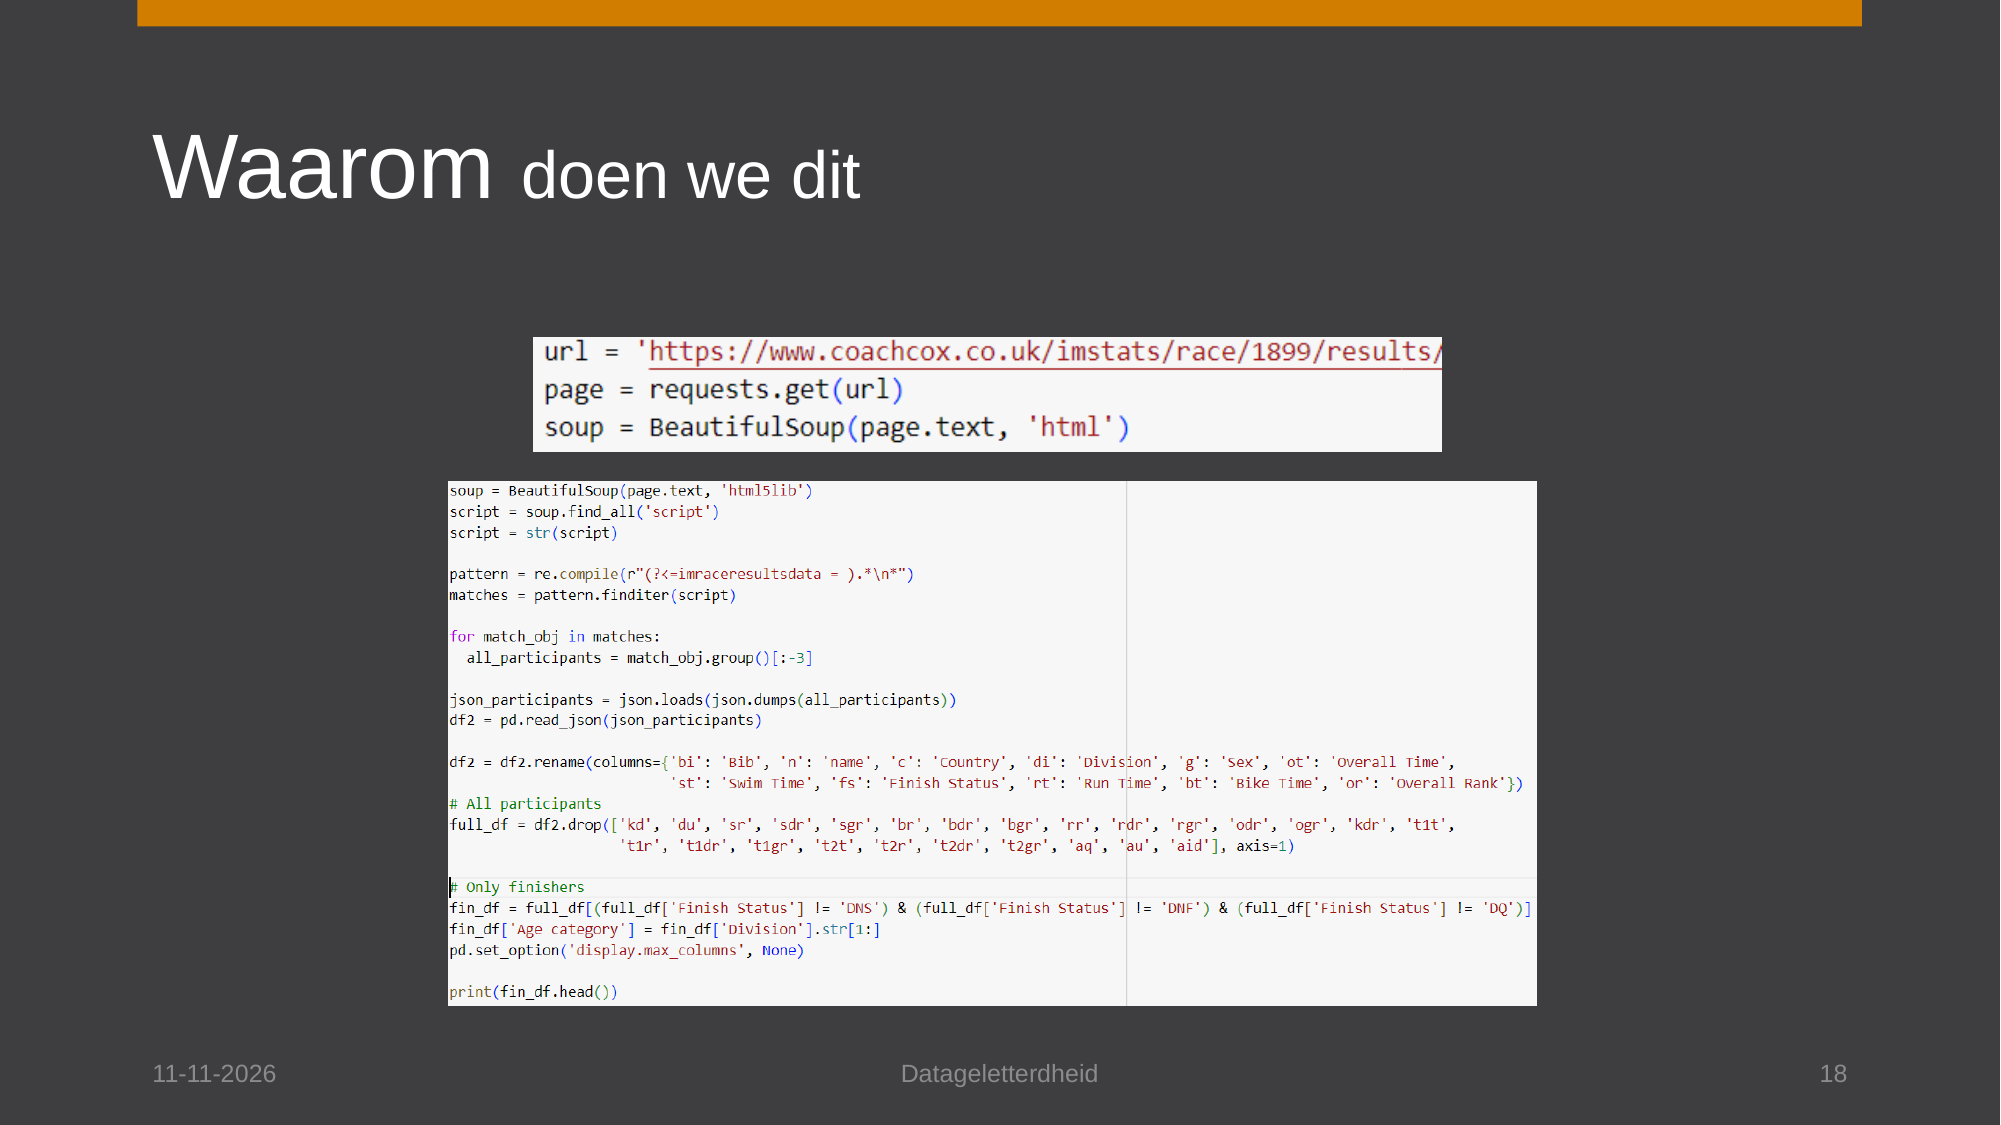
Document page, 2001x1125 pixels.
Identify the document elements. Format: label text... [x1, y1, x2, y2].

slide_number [137, 1042, 588, 1103]
title Waarom doen we dit [137, 59, 1863, 278]
footer Datageletterdheid [662, 1042, 1338, 1103]
slide_number 18 [1412, 1042, 1863, 1103]
list [137, 299, 988, 1014]
picture [533, 337, 1442, 452]
picture [448, 481, 1537, 1006]
